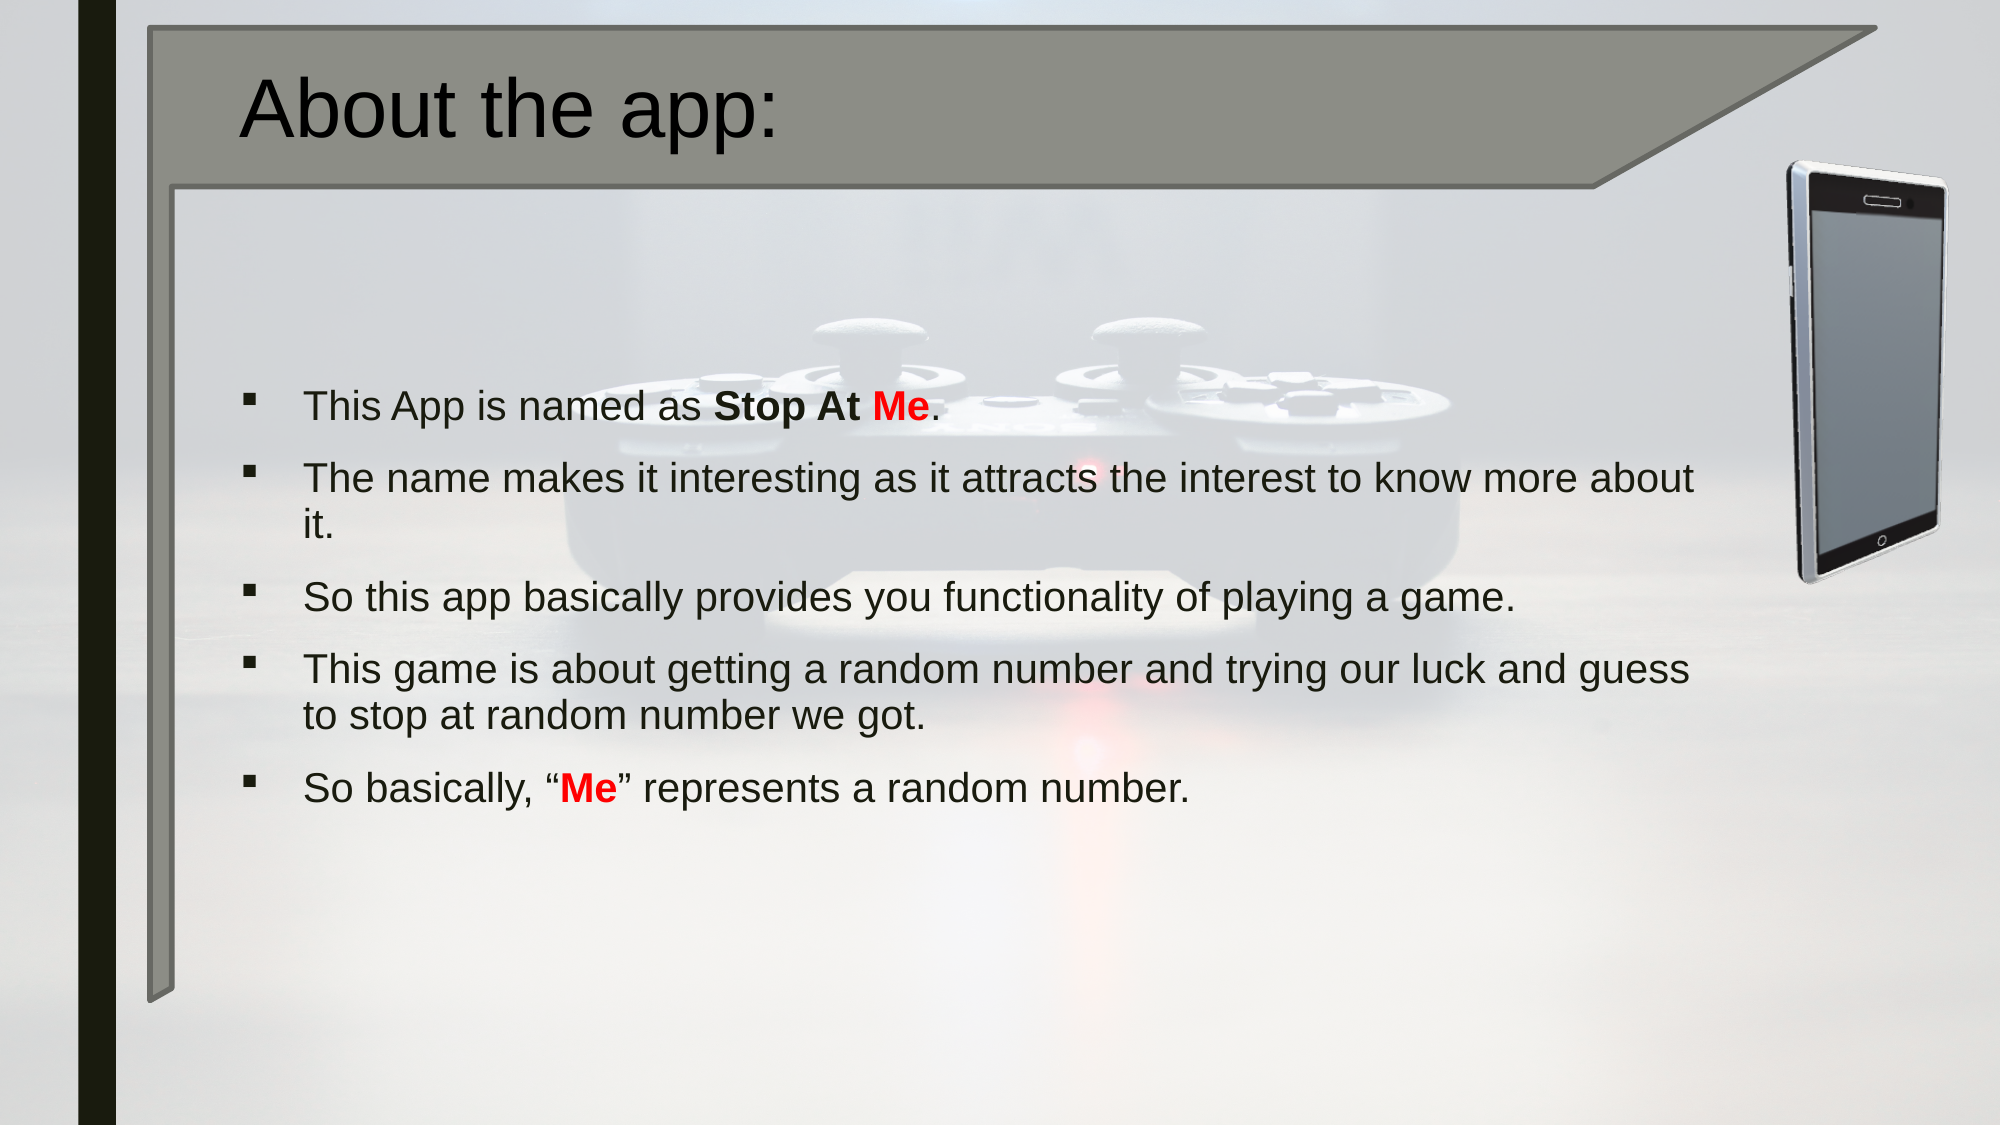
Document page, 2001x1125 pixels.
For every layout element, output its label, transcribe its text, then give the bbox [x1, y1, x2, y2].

list This App is named as Stop At Me. The name makes it interesting as it attracts the interest to know more about it. So this app basically provides you functionality of playing a game. This game is about getting a random number and trying our luck and guess to stop at random number we got. So basically, “Me” represents a random number. [225, 375, 1736, 963]
text_box [147, 24, 1878, 1003]
picture [1783, 157, 1967, 593]
text_box About the app: [224, 46, 1206, 162]
